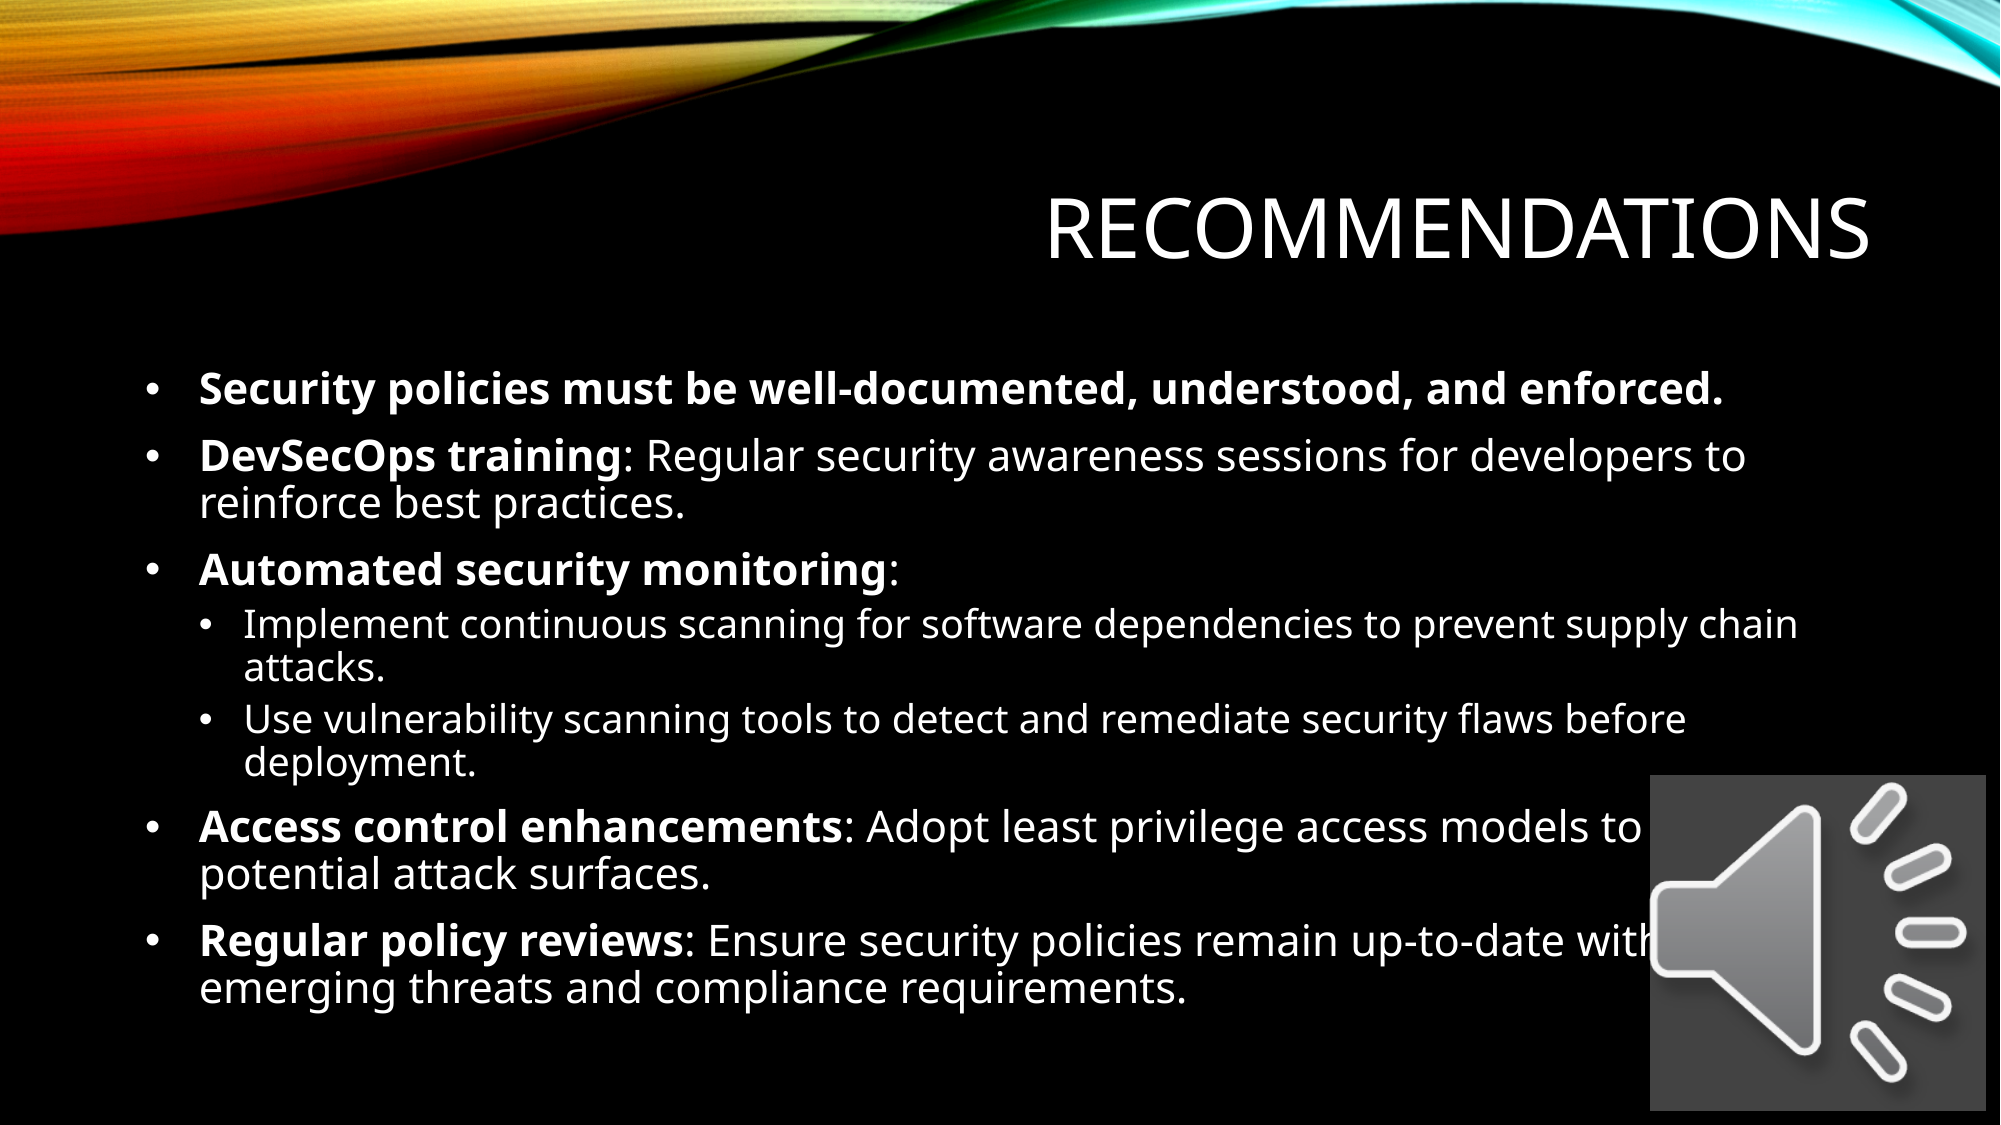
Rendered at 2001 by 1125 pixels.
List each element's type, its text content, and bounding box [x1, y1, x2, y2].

picture [0, 0, 2000, 237]
picture [1648, 773, 1987, 1112]
list Security policies must be well-documented, understood, and enforced. DevSecOps training: Regular security awareness sessions for developers to reinforce best practices. Automated security monitoring: Implement continuous scanning for software dependencies to prevent supply chain attacks. Use vulnerability scanning tools to detect and remediate security flaws before deployment. Access control enhancements: Adopt least privilege access models to minimize potential attack surfaces. Regular policy reviews: Ensure security policies remain up-to-date with emerging threats and compliance requirements. [112, 360, 1888, 1021]
title RECOMMENDATIONS [474, 125, 1888, 338]
